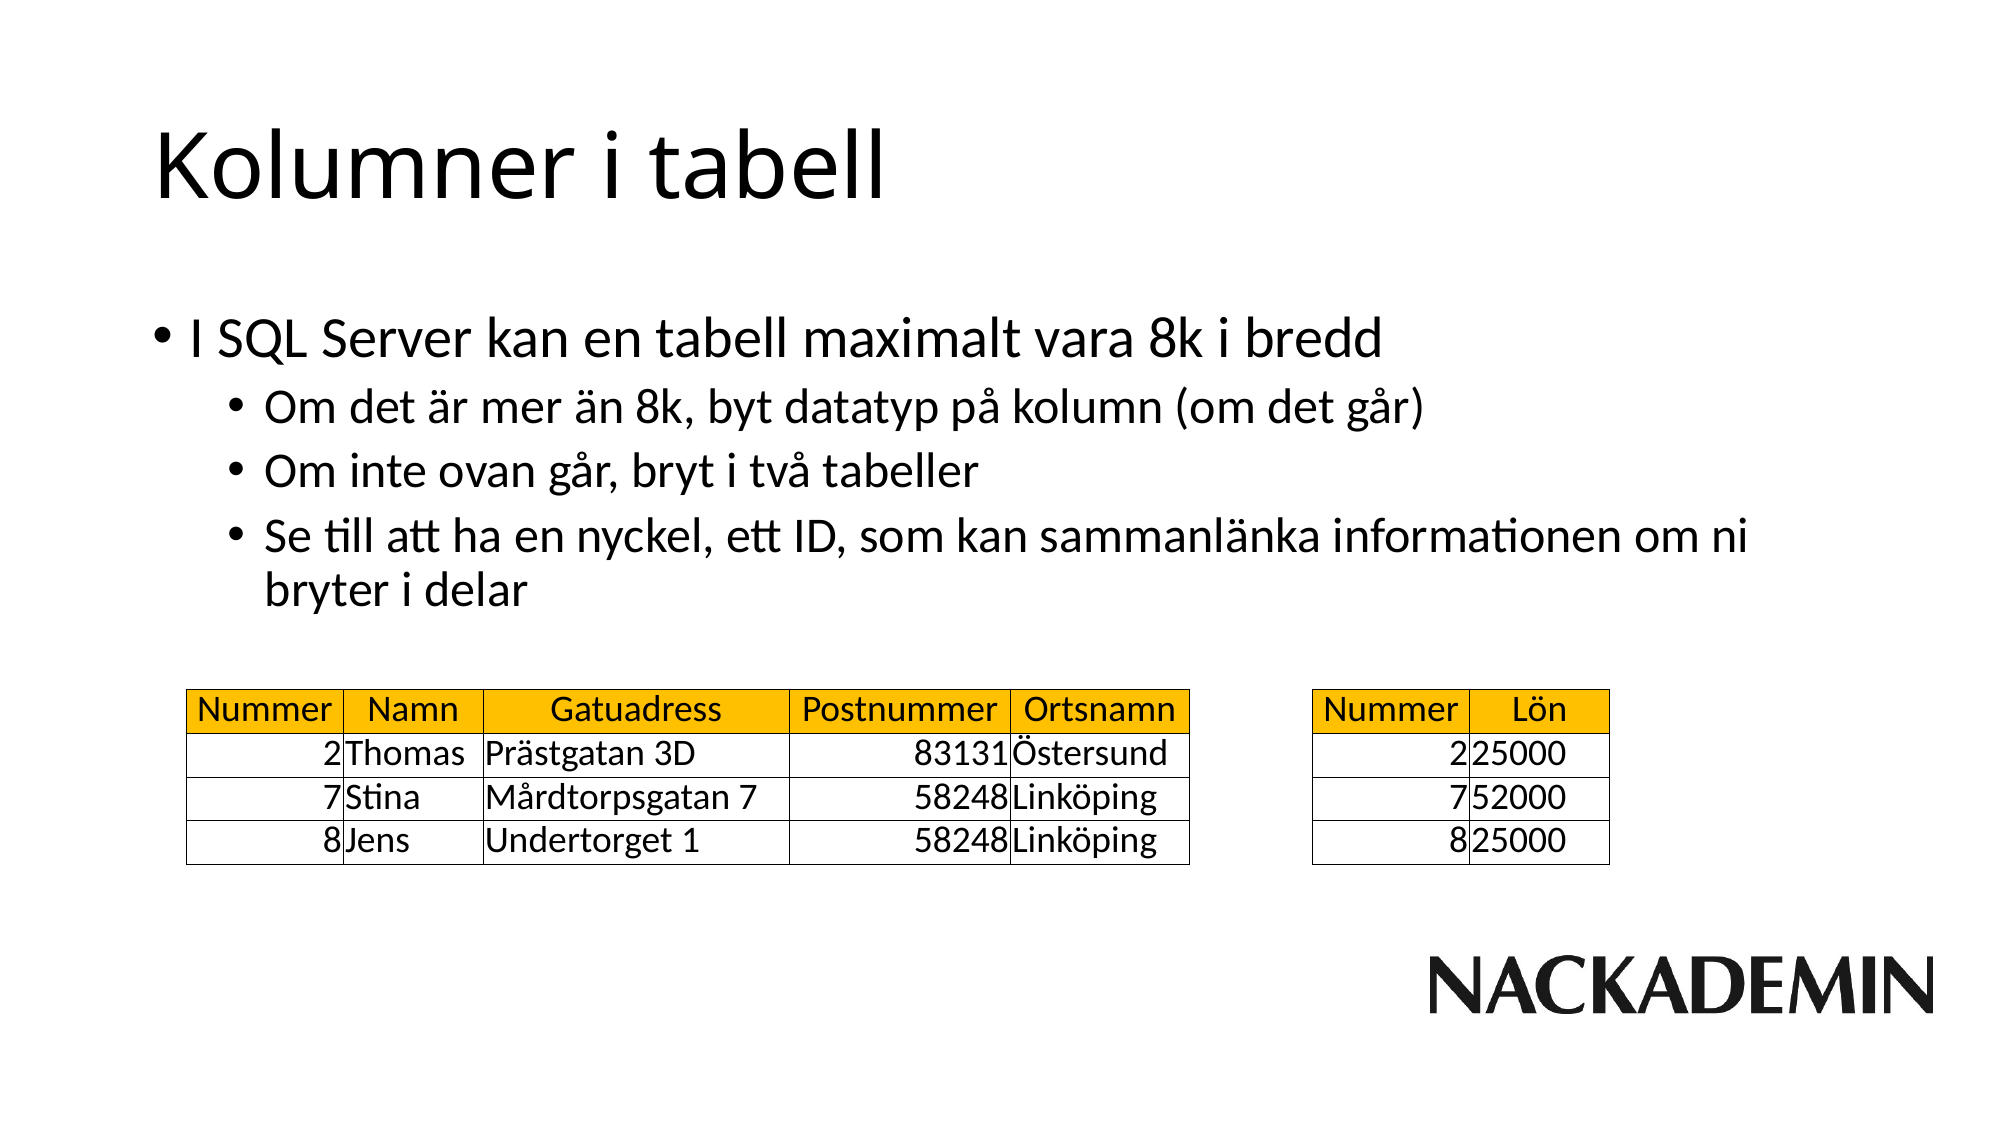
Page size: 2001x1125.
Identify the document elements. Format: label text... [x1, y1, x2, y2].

table_cell Linköping [1011, 778, 1189, 820]
table_cell 2 [187, 734, 343, 777]
table_cell Thomas [344, 734, 483, 777]
table_cell 2 [1313, 734, 1469, 777]
table_cell 58248 [790, 778, 1010, 820]
table_cell 52000 [1470, 778, 1609, 820]
table_cell 7 [1313, 778, 1469, 820]
table_header Nummer [1313, 690, 1469, 733]
table_cell 8 [1313, 821, 1469, 864]
table_cell 83131 [790, 734, 1010, 777]
table_header Lön [1470, 690, 1609, 733]
table_header Ortsnamn [1011, 690, 1189, 733]
table_cell 25000 [1470, 821, 1609, 864]
table_cell 8 [187, 821, 343, 864]
table_cell Östersund [1011, 734, 1189, 777]
table_header Postnummer [790, 690, 1010, 733]
picture [1429, 955, 1933, 1014]
table_header Nummer [187, 690, 343, 733]
table_cell 7 [187, 778, 343, 820]
table_header Namn [344, 690, 483, 733]
table_cell Mårdtorpsgatan 7 [484, 778, 789, 820]
table_cell Linköping [1011, 821, 1189, 864]
title Kolumner i tabell [137, 59, 1863, 278]
table_cell Stina [344, 778, 483, 820]
table_cell Prästgatan 3D [484, 734, 789, 777]
table_cell 25000 [1470, 734, 1609, 777]
table_cell 58248 [790, 821, 1010, 864]
table_cell Undertorget 1 [484, 821, 789, 864]
list I SQL Server kan en tabell maximalt vara 8k i bredd Om det är mer än 8k, byt datatyp på kolumn (om det går) Om inte ovan går, bryt i två tabeller Se till att ha en nyckel, ett ID, som kan sammanlänka informationen om ni bryter i delar [137, 299, 1863, 1014]
table_header Gatuadress [484, 690, 789, 733]
table_cell Jens [344, 821, 483, 864]
